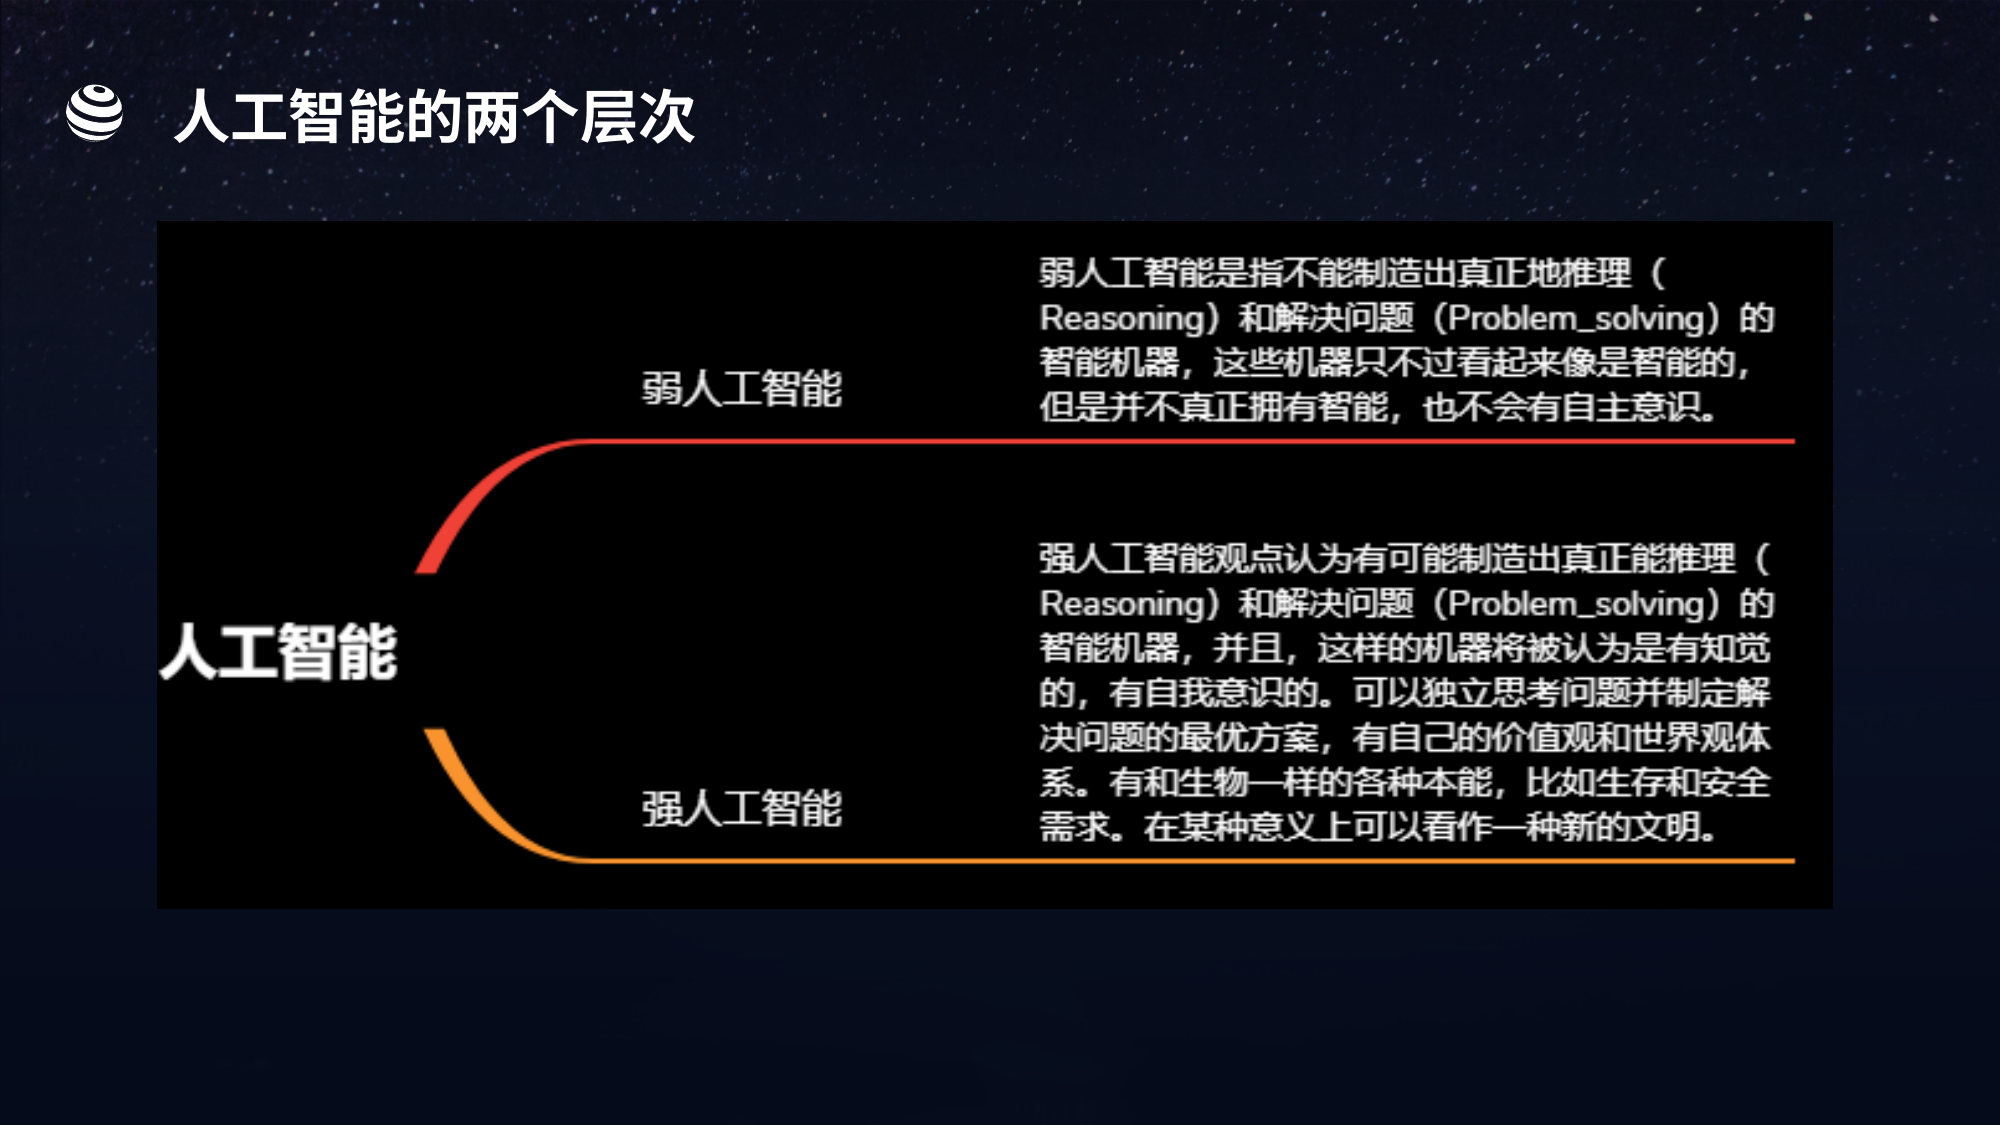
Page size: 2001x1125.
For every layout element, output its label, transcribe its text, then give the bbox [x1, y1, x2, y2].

picture [0, 0, 2000, 1125]
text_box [65, 84, 123, 142]
text_box 人工智能的两个层次 [157, 72, 752, 159]
